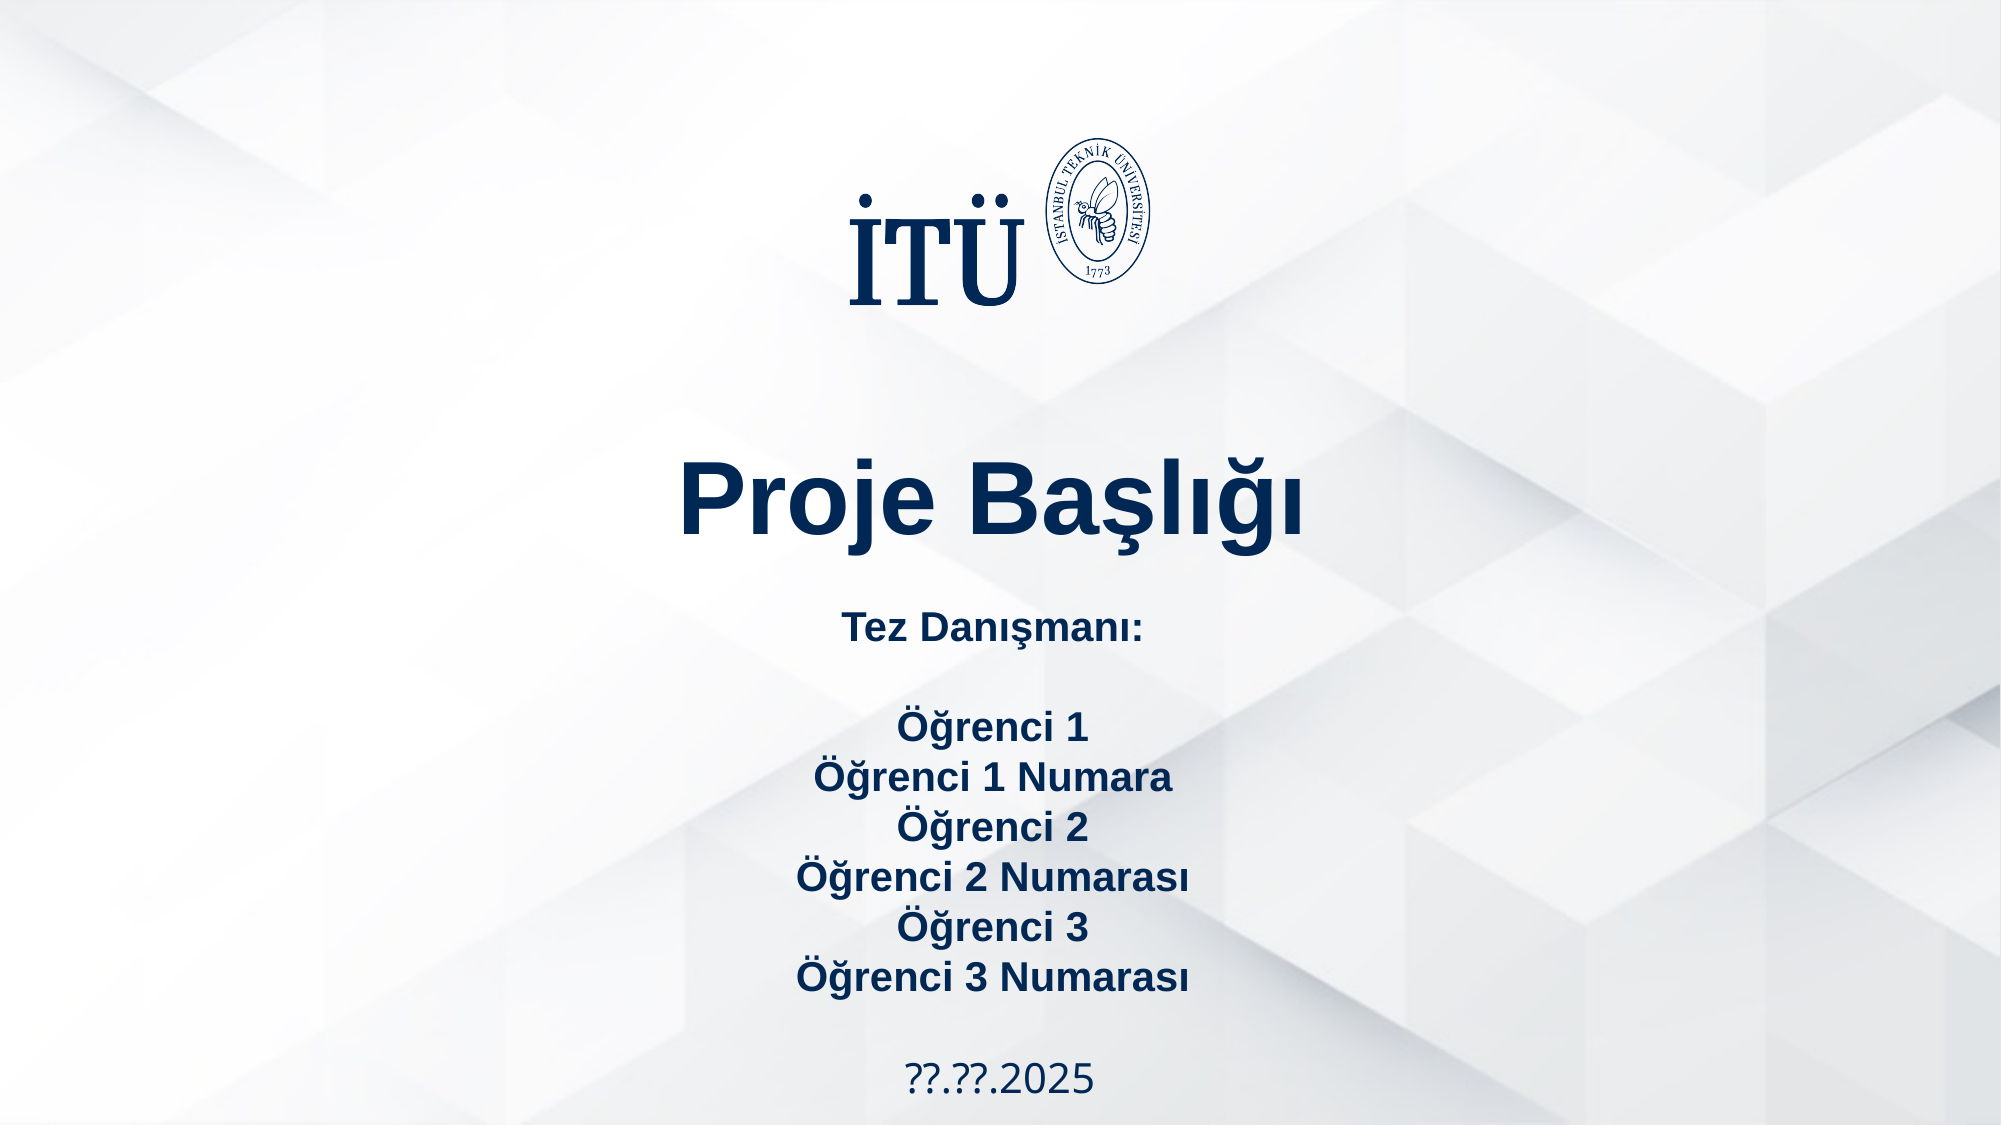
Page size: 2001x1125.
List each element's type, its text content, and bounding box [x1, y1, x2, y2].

text_box ??.??.2025 [658, 1044, 1341, 1110]
text_box Proje Başlığı [335, 422, 1650, 563]
text_box Tez Danışmanı: Öğrenci 1 Öğrenci 1 Numara Öğrenci 2 Öğrenci 2 Numarası Öğrenci 3 Öğrenci 3 Numarası [686, 592, 1300, 1057]
picture [0, 0, 2001, 1125]
